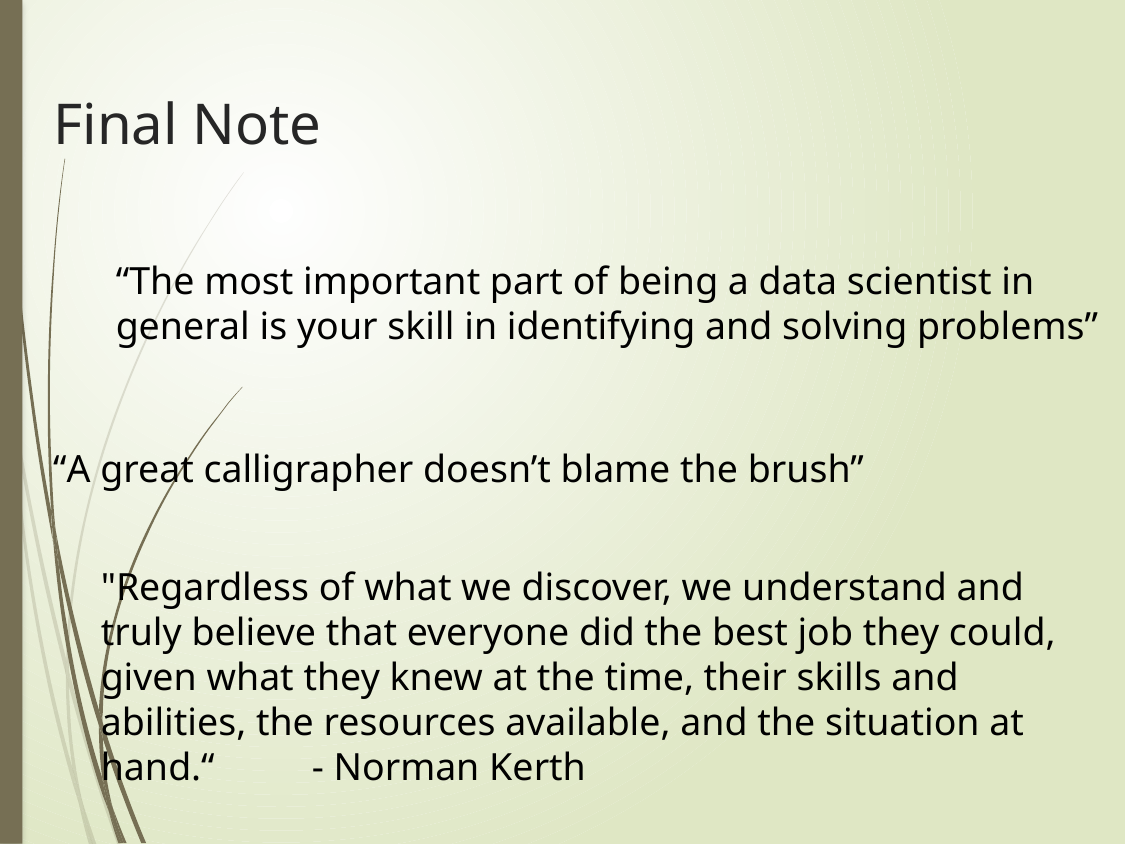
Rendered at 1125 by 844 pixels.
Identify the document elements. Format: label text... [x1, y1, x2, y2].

title Final Note [38, 72, 1087, 167]
text_box “The most important part of being a data scientist in general is your skill in identifying and solving problems” [101, 249, 1125, 355]
text_box “A great calligrapher doesn’t blame the brush” [38, 437, 1063, 498]
text_box "Regardless of what we discover, we understand and truly believe that everyone did the best job they could, given what they knew at the time, their skills and abilities, the resources available, and the situation at hand.“ - Norman Kerth [86, 555, 1110, 796]
